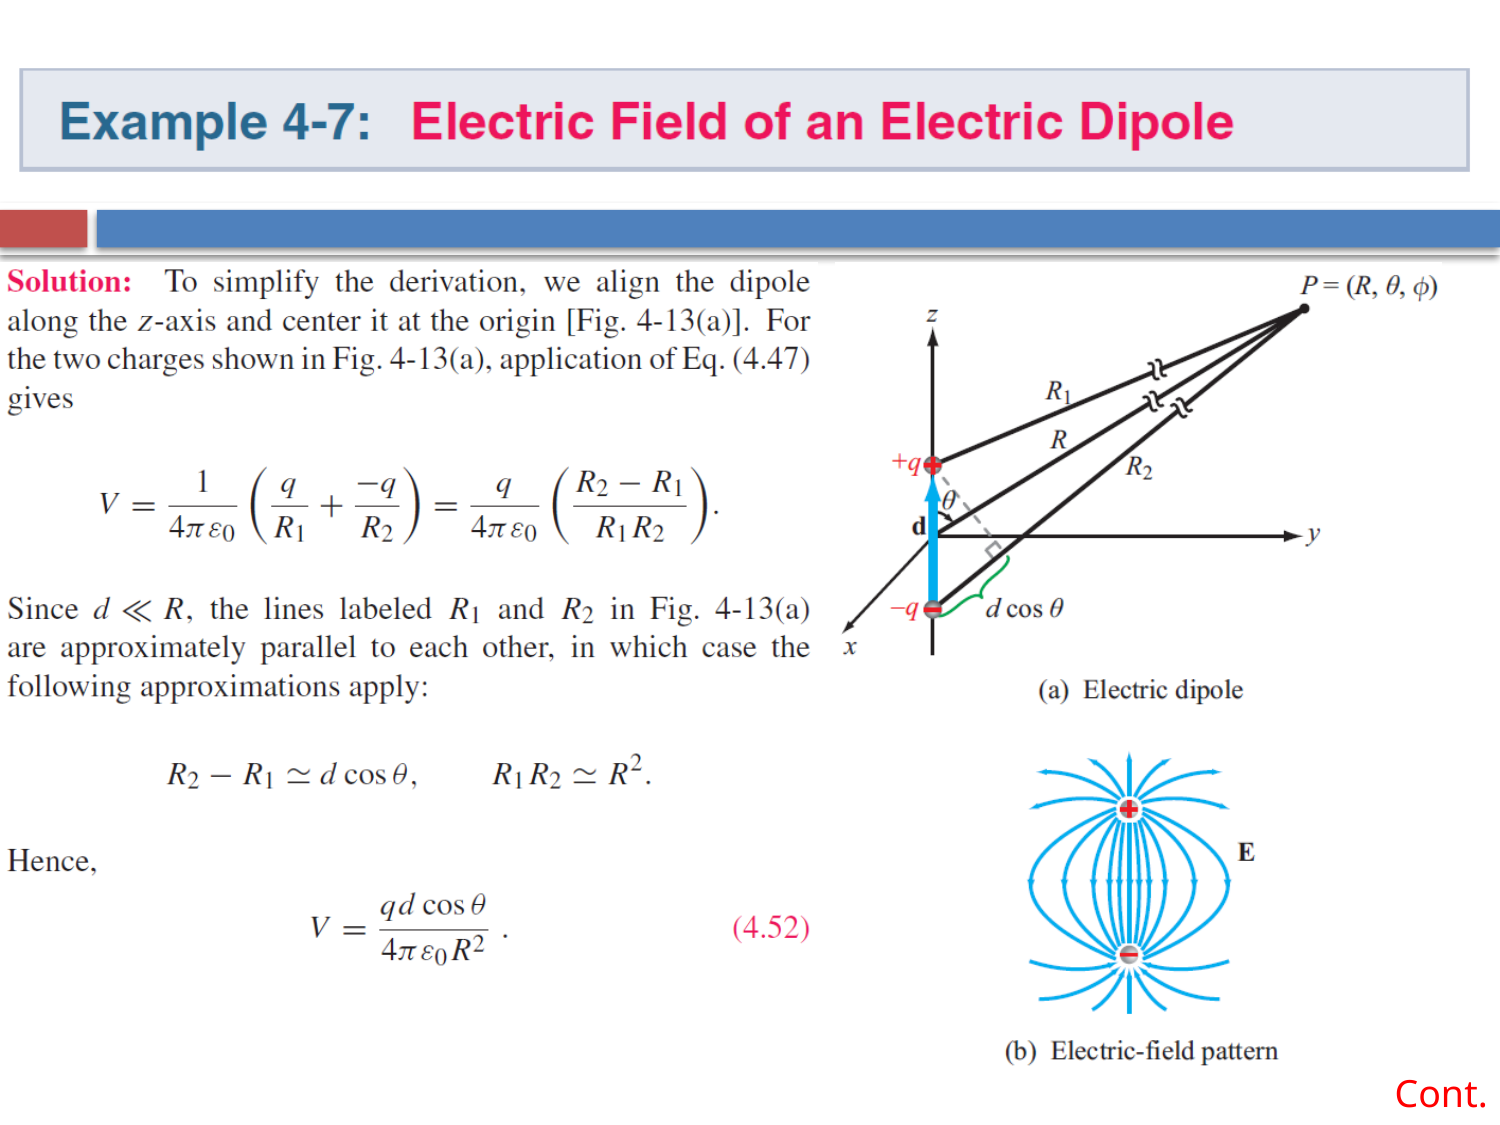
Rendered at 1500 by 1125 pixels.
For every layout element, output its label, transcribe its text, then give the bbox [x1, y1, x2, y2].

picture [0, 262, 818, 976]
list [835, 262, 1442, 1076]
text_box Cont. [1379, 1062, 1500, 1123]
picture [12, 62, 1476, 178]
